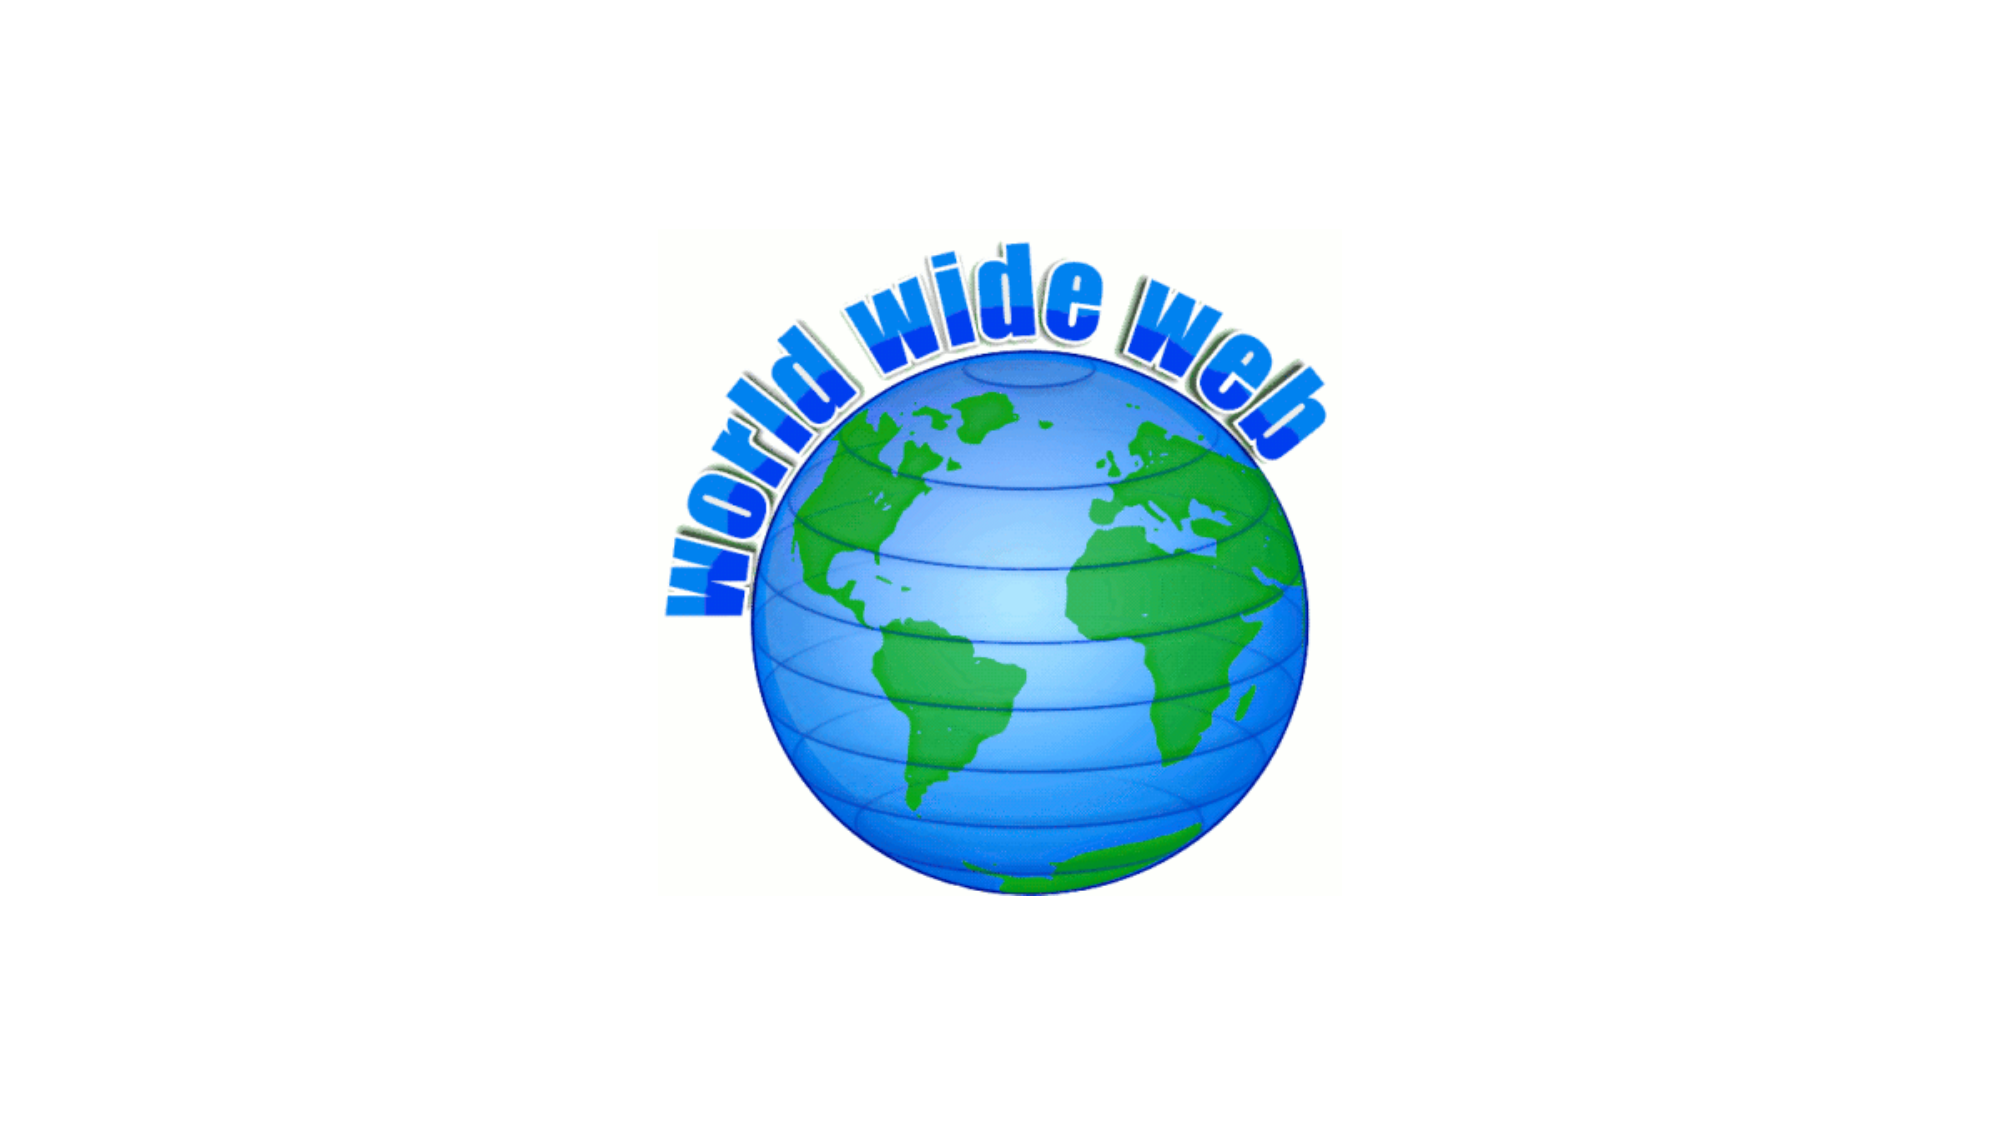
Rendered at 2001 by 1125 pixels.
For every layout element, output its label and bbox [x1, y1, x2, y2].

picture [658, 228, 1342, 897]
